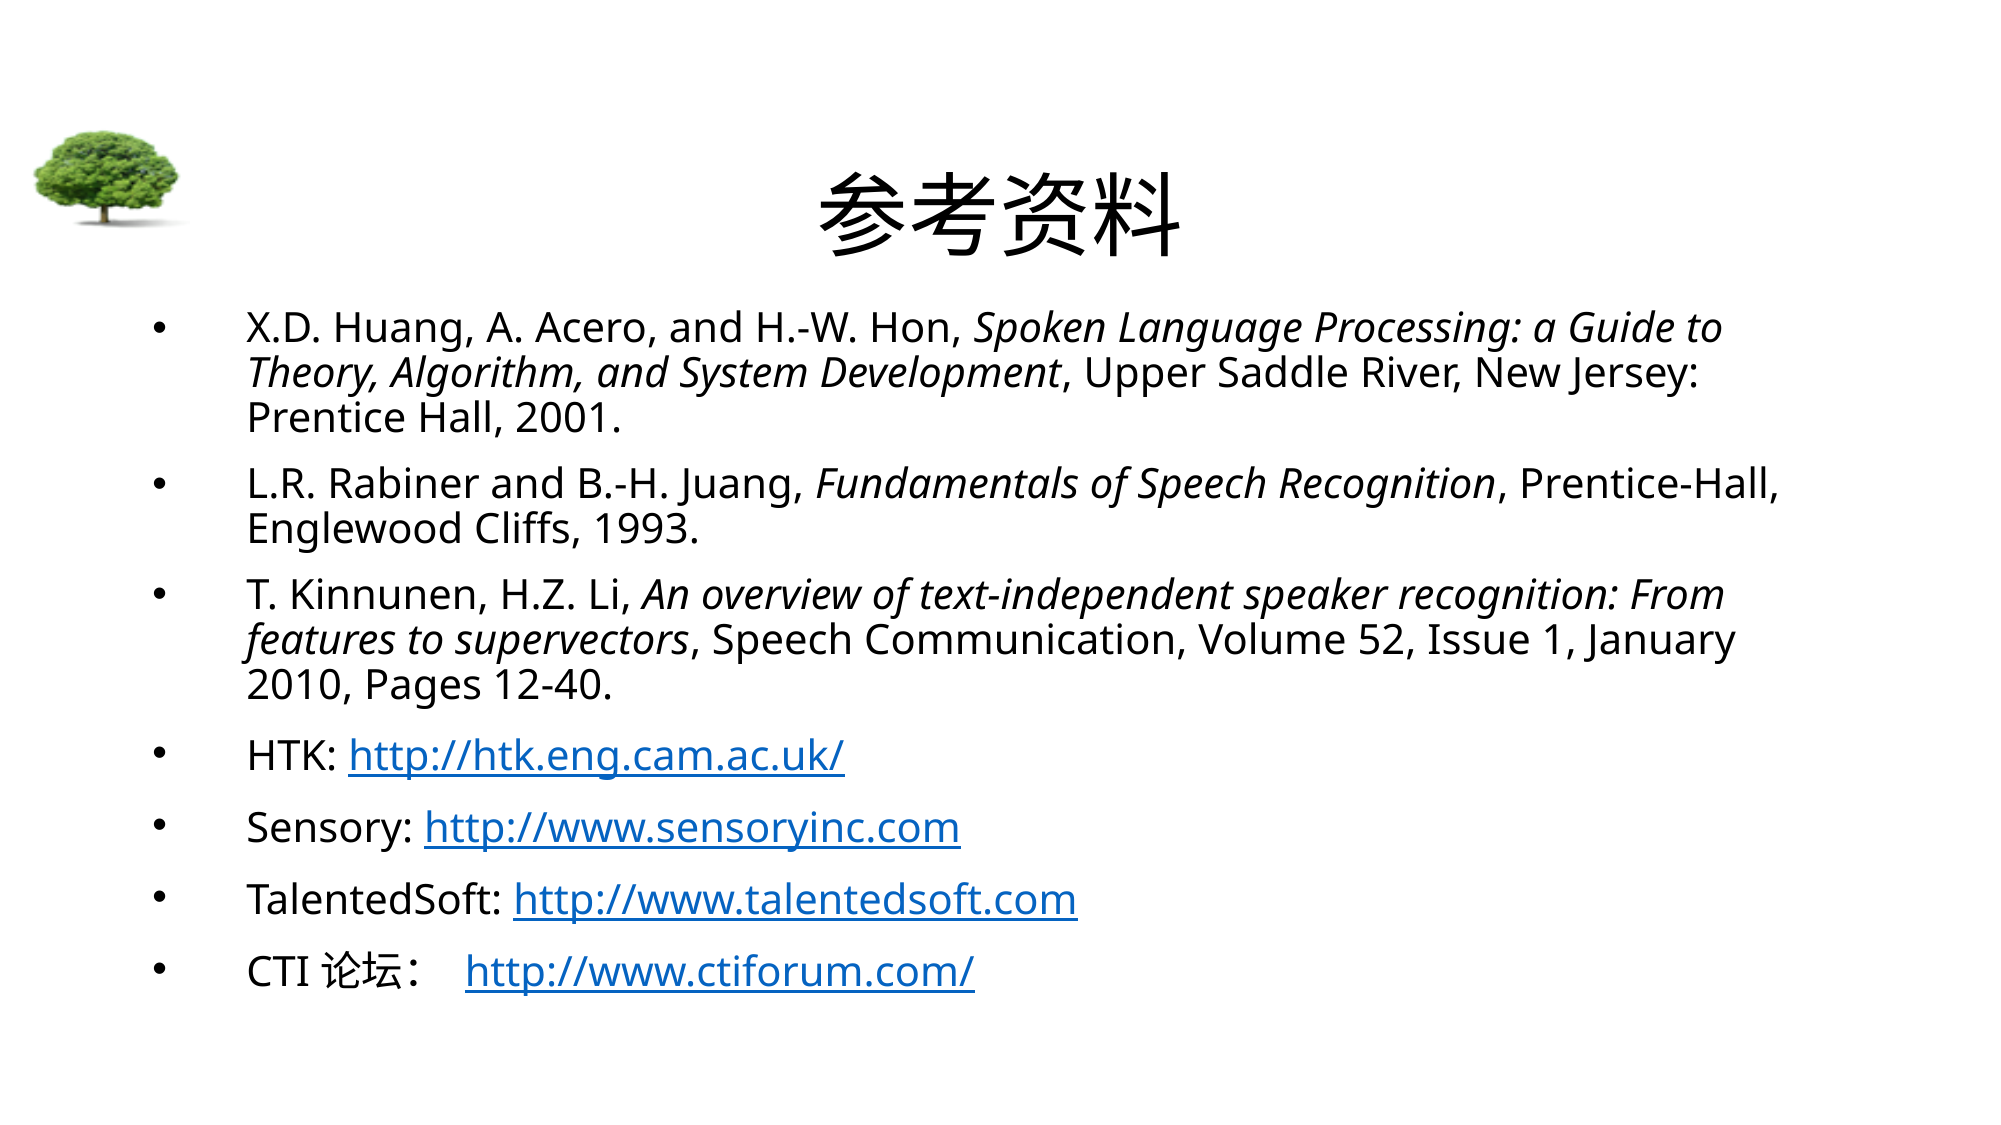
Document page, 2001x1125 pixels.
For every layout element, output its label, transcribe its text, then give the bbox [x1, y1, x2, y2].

list X.D. Huang, A. Acero, and H.-W. Hon, Spoken Language Processing: a Guide to Theory, Algorithm, and System Development, Upper Saddle River, New Jersey: Prentice Hall, 2001. L.R. Rabiner and B.-H. Juang, Fundamentals of Speech Recognition, Prentice-Hall, Englewood Cliffs, 1993. T. Kinnunen, H.Z. Li, An overview of text-independent speaker recognition: From features to supervectors, Speech Communication, Volume 52, Issue 1, January 2010, Pages 12-40. HTK: http://htk.eng.cam.ac.uk/ Sensory: http://www.sensoryinc.com TalentedSoft: http://www.talentedsoft.com CTI论坛： http://www.ctiforum.com/ [137, 299, 1863, 1014]
picture [23, 117, 137, 233]
title 参考资料 [137, 59, 1863, 278]
